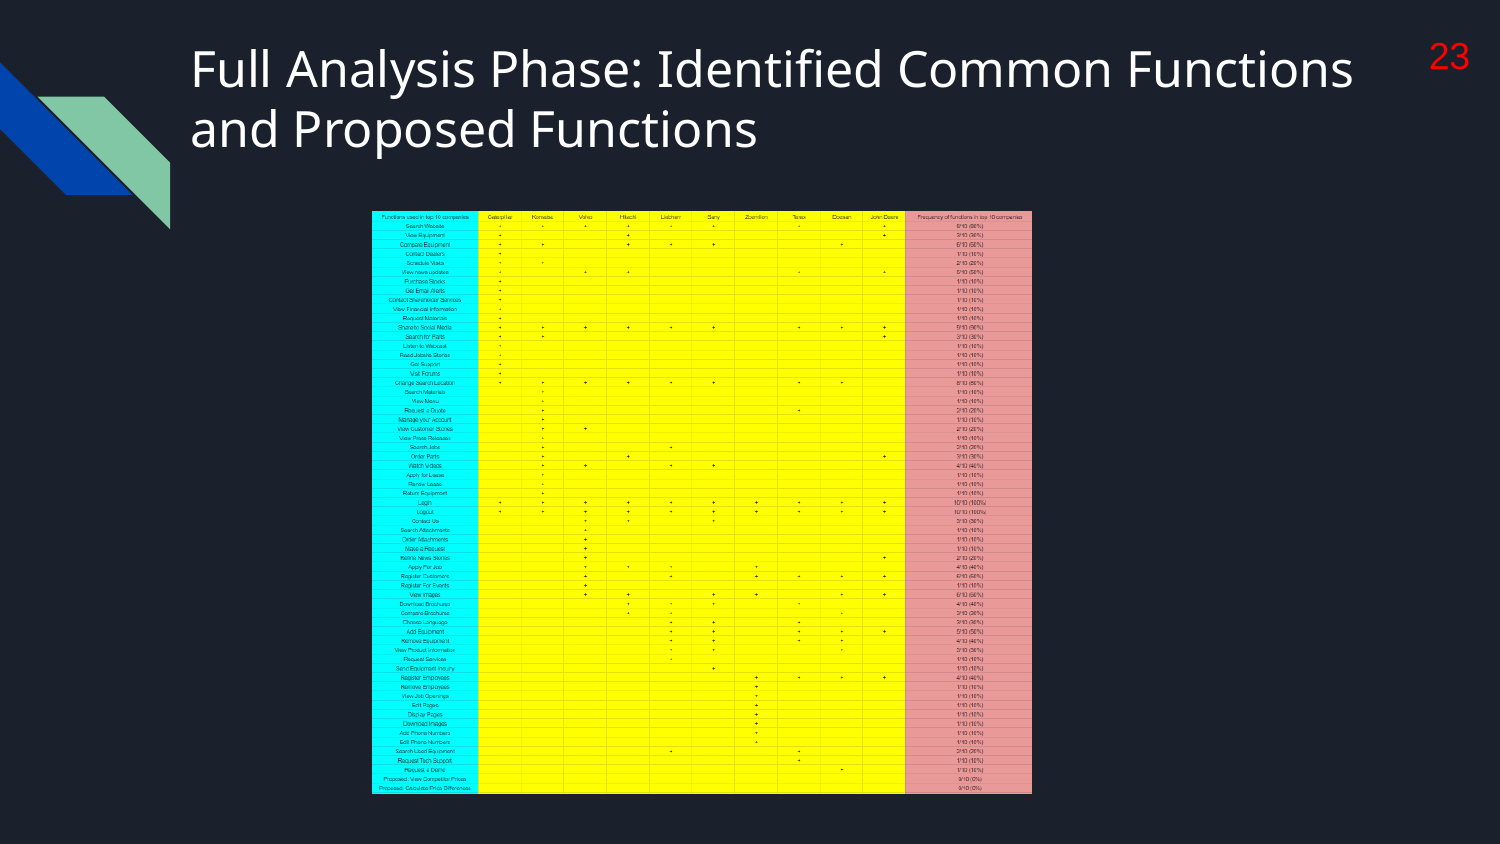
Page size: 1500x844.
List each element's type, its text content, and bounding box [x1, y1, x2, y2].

picture [372, 211, 1033, 794]
slide_number 23 [1395, 22, 1486, 87]
text_box Full Analysis Phase: Identified Common Functions and Proposed Functions [175, 22, 1449, 212]
